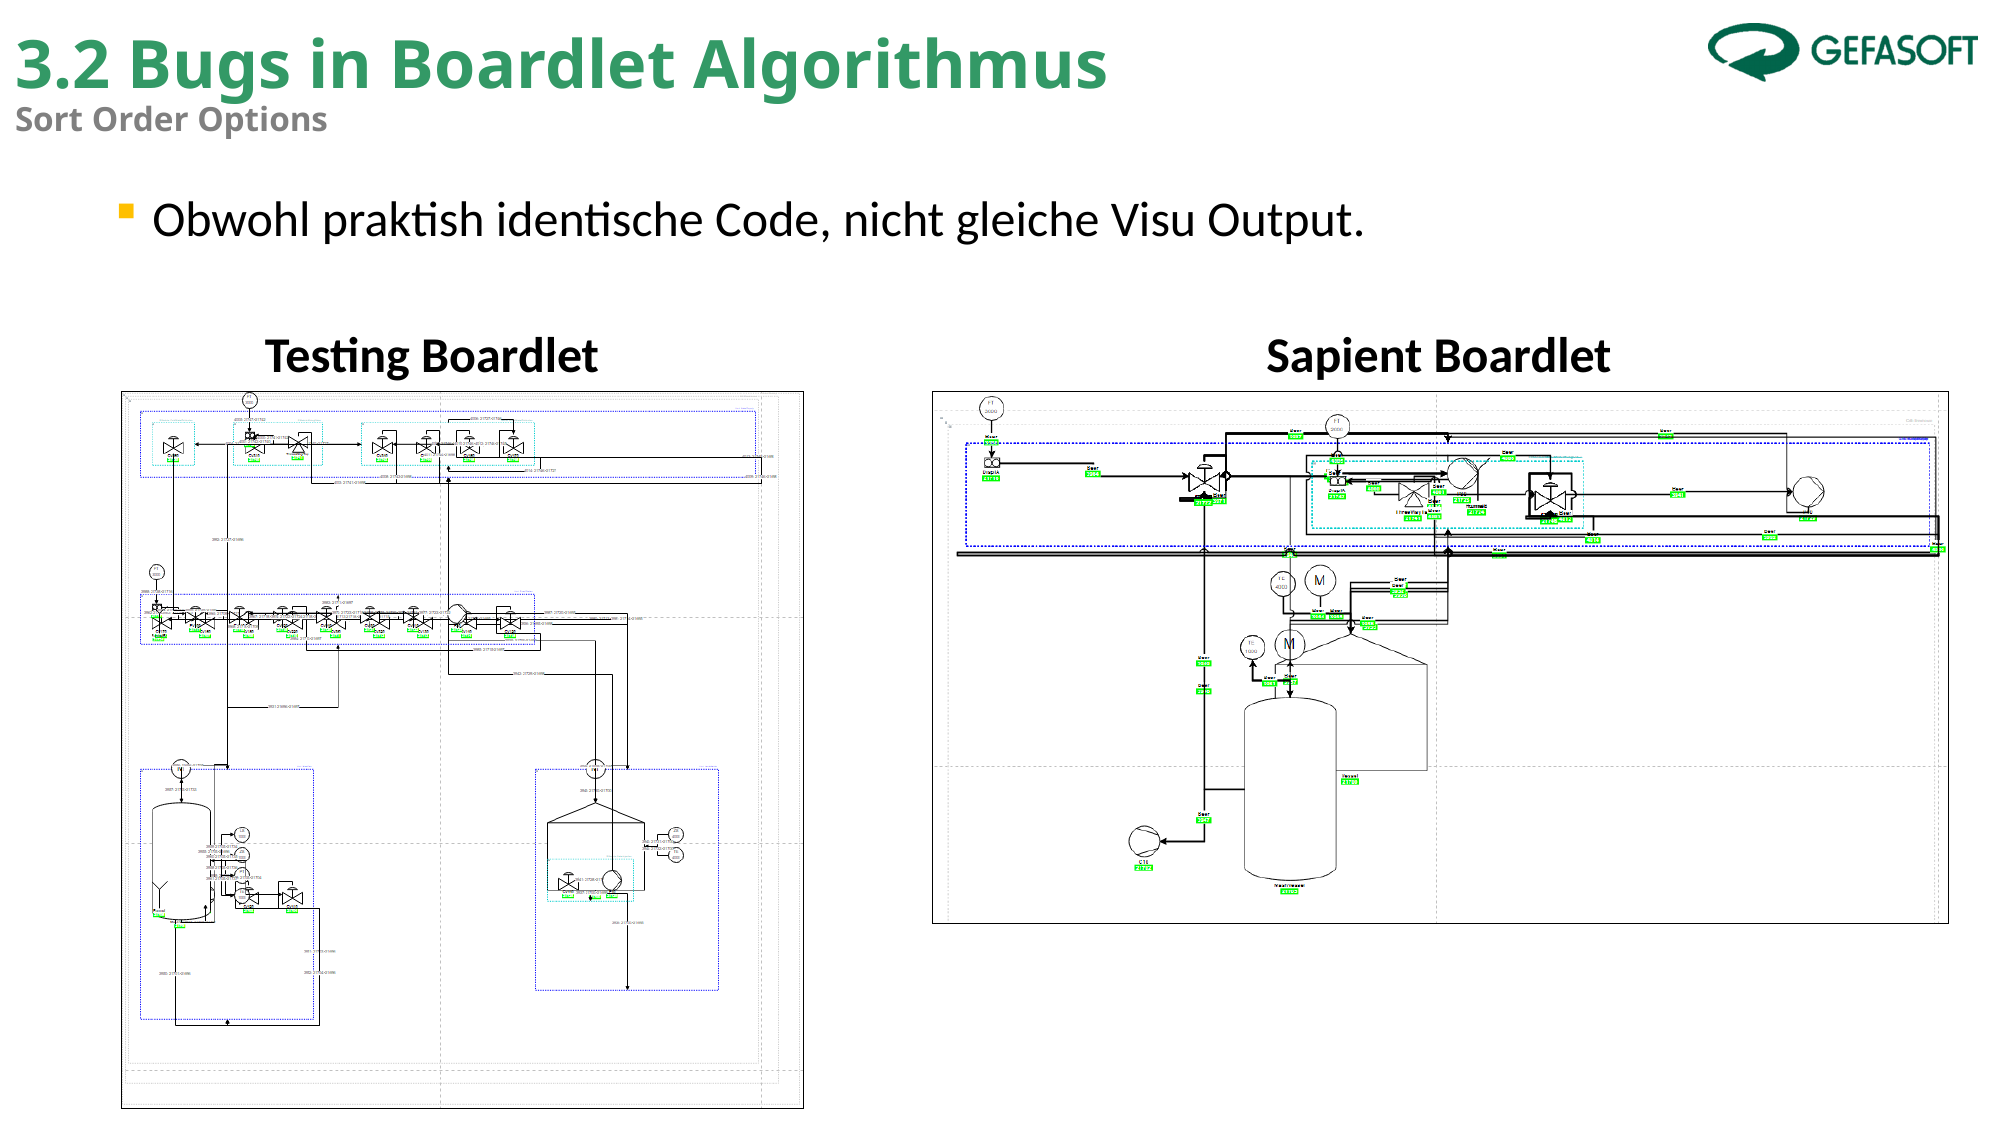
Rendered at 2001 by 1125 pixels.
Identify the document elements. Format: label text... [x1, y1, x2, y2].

list Obwohl praktish identische Code, nicht gleiche Visu Output. Testing Boardlet Sapient Boardlet [100, 185, 1867, 1102]
picture [1708, 22, 1978, 82]
picture [121, 391, 804, 1110]
title 3.2 Bugs in Boardlet Algorithmus Sort Order Options [0, 3, 2000, 166]
picture [932, 391, 1949, 924]
